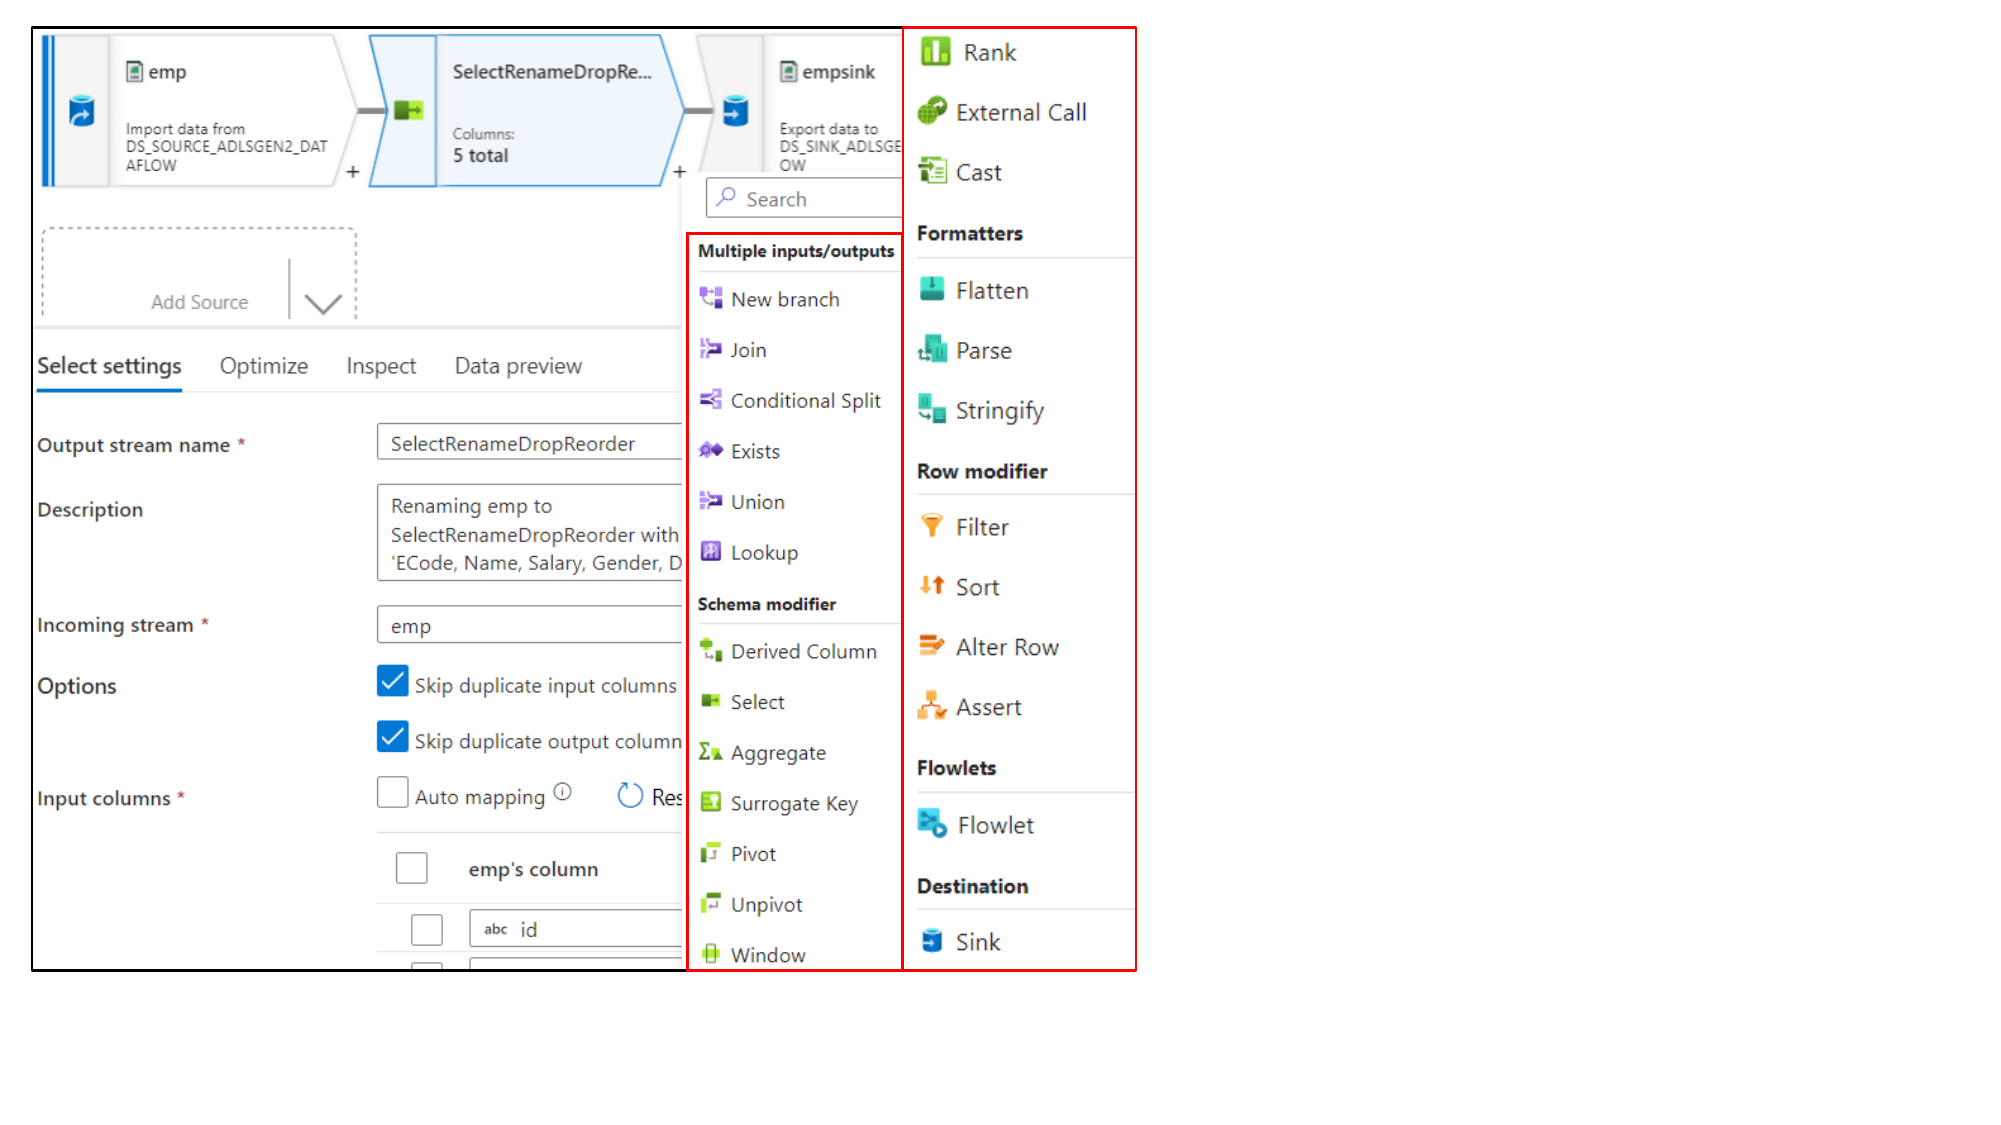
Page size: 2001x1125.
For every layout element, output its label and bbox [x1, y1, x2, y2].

picture [33, 28, 1135, 970]
